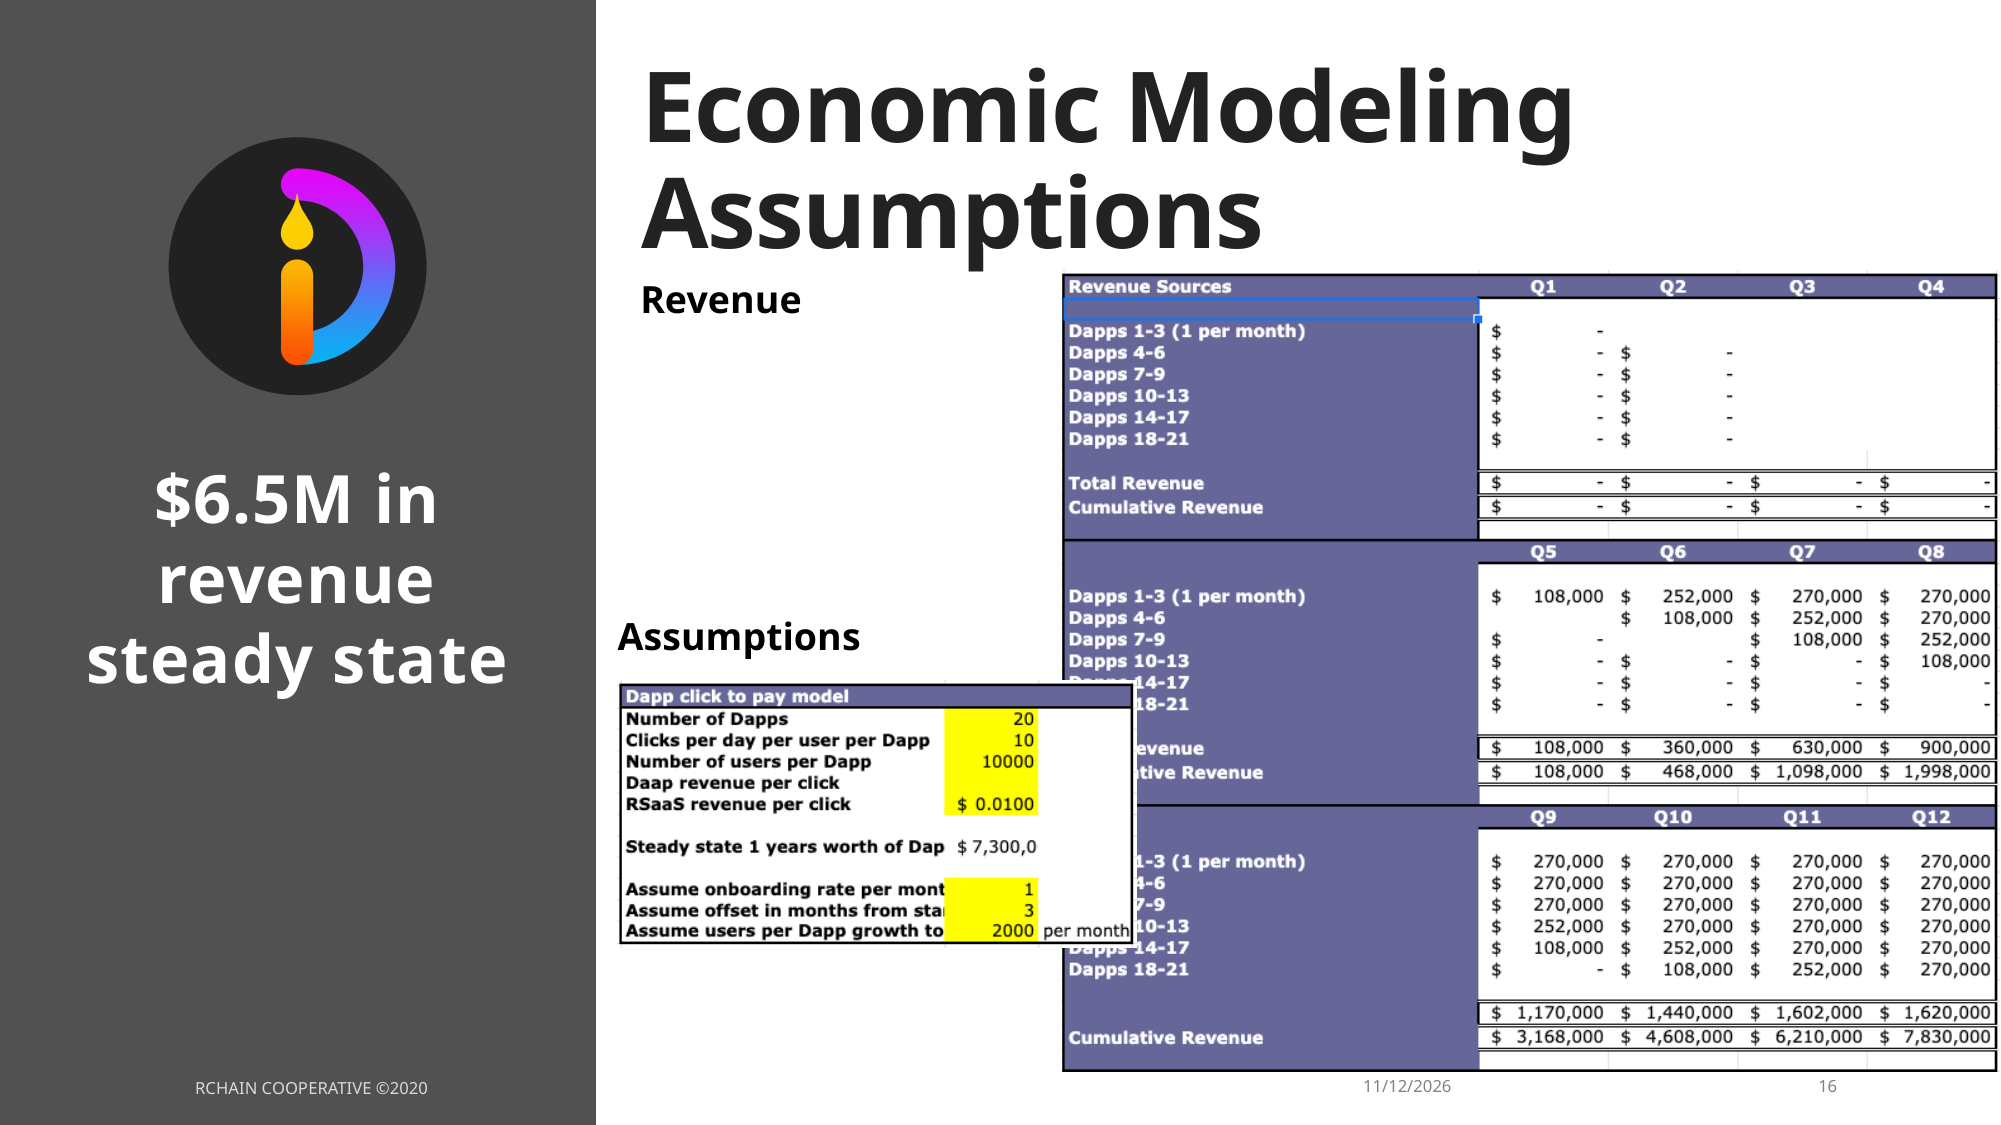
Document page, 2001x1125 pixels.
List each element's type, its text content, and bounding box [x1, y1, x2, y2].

text_box Economic Modeling Assumptions [626, 6, 1723, 277]
footer Rchain Cooperative ©2020 [180, 1057, 1299, 1118]
text_box Assumptions [602, 605, 876, 666]
picture [164, 132, 430, 404]
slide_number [1348, 1081, 1773, 1118]
picture [616, 269, 2000, 1073]
text_box Revenue [625, 268, 817, 329]
text_box $6.5M in revenue steady state [28, 449, 566, 705]
slide_number 16 [1803, 1081, 1932, 1118]
